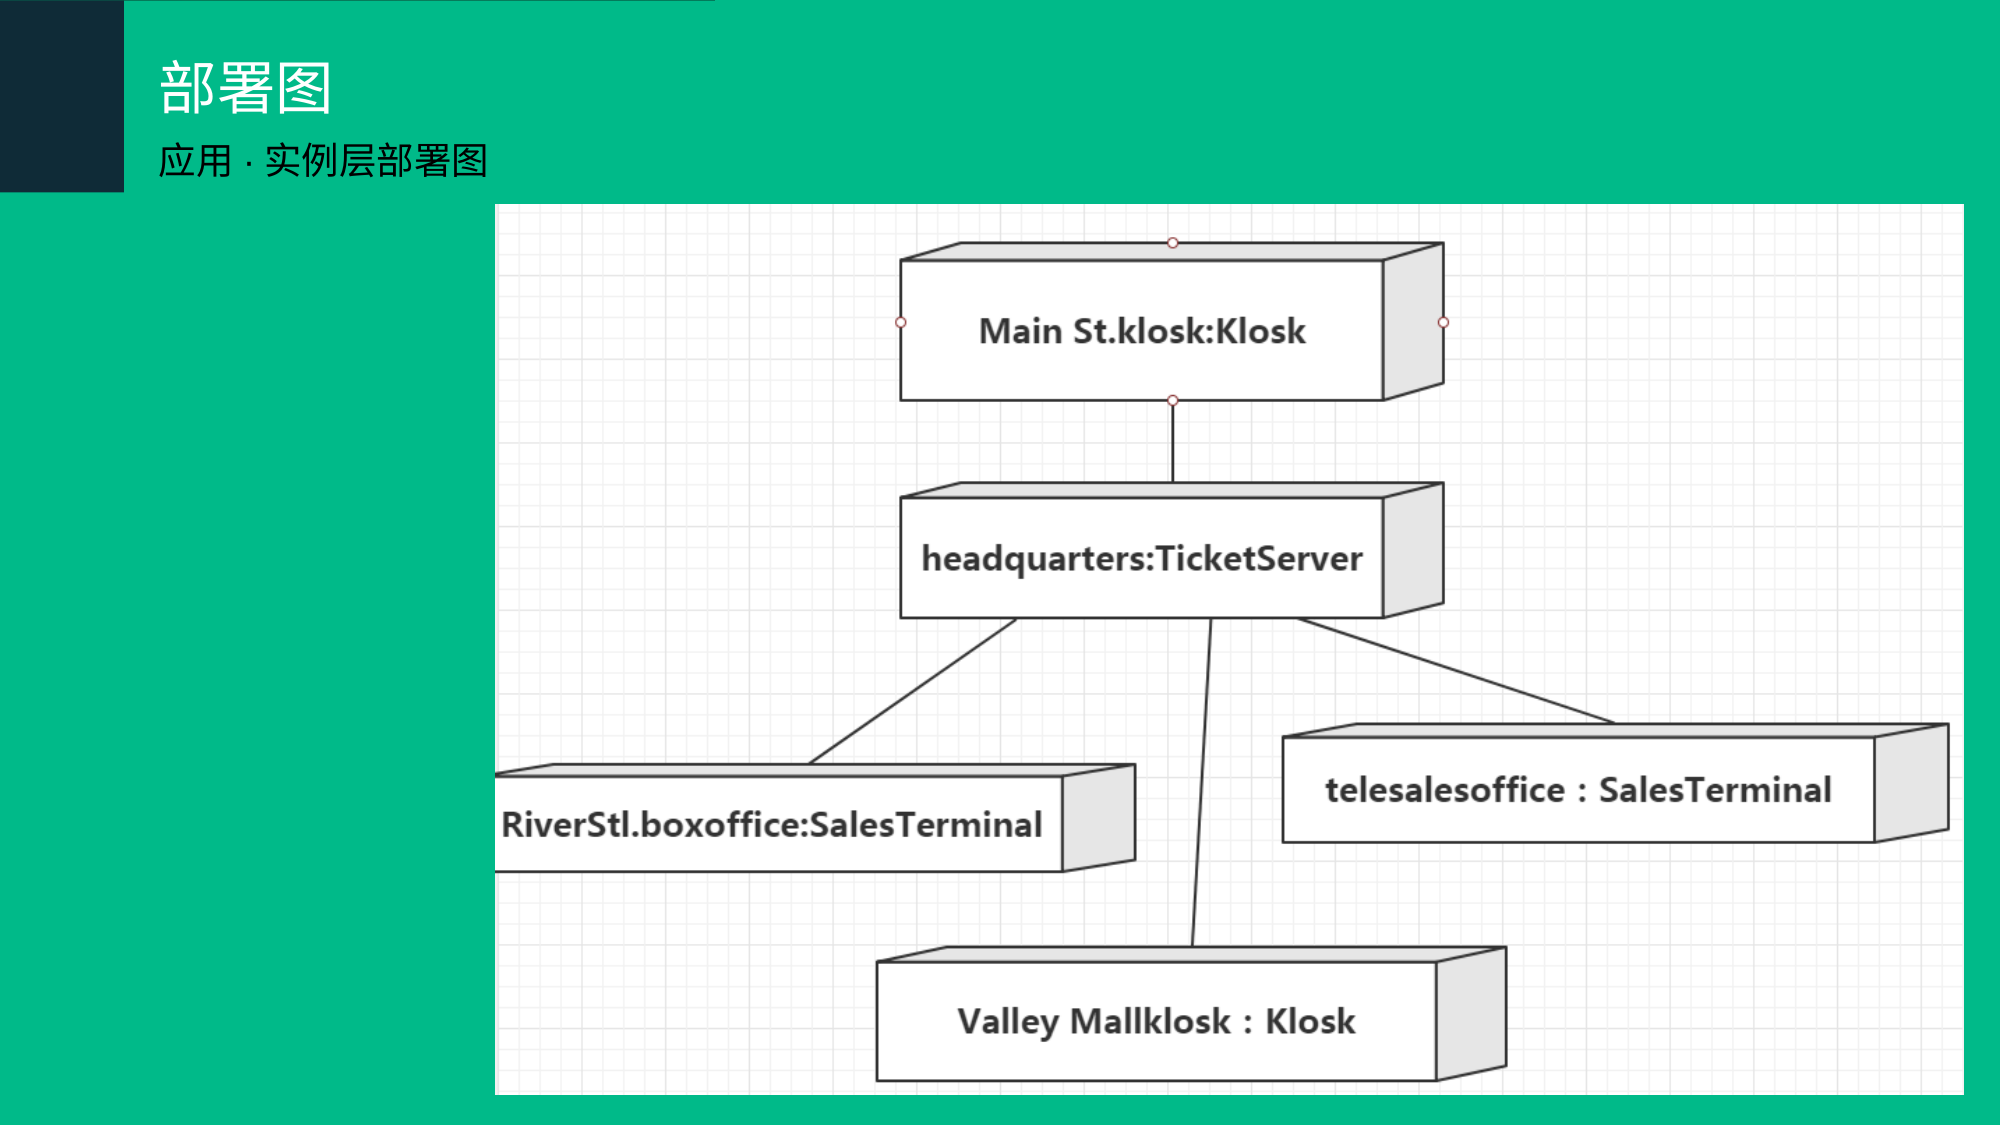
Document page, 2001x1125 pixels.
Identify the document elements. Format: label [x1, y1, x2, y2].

picture [0, 0, 1964, 1125]
text_box [0, 0, 680, 193]
